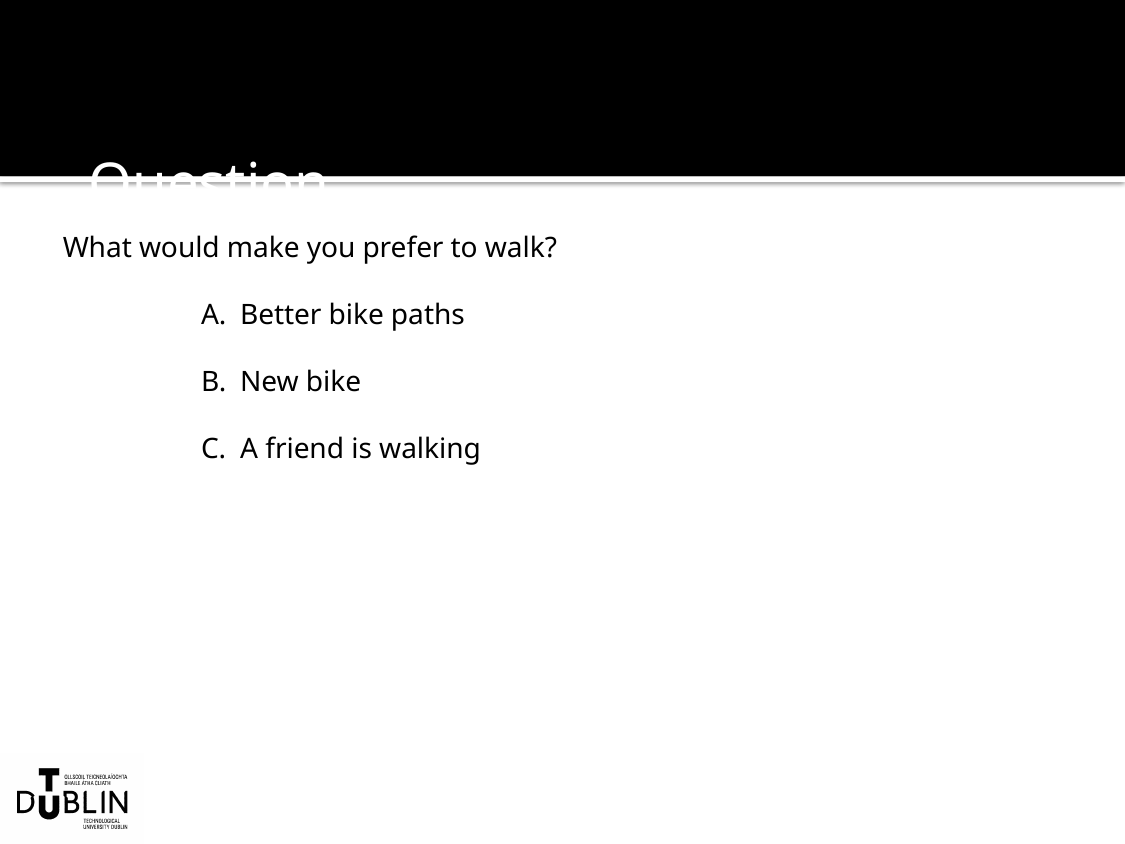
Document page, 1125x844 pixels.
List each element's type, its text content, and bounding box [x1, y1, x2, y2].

list What would make you prefer to walk? Better bike paths New bike A friend is walking [56, 218, 1069, 788]
title Question [77, 129, 1048, 218]
picture [0, 753, 144, 844]
